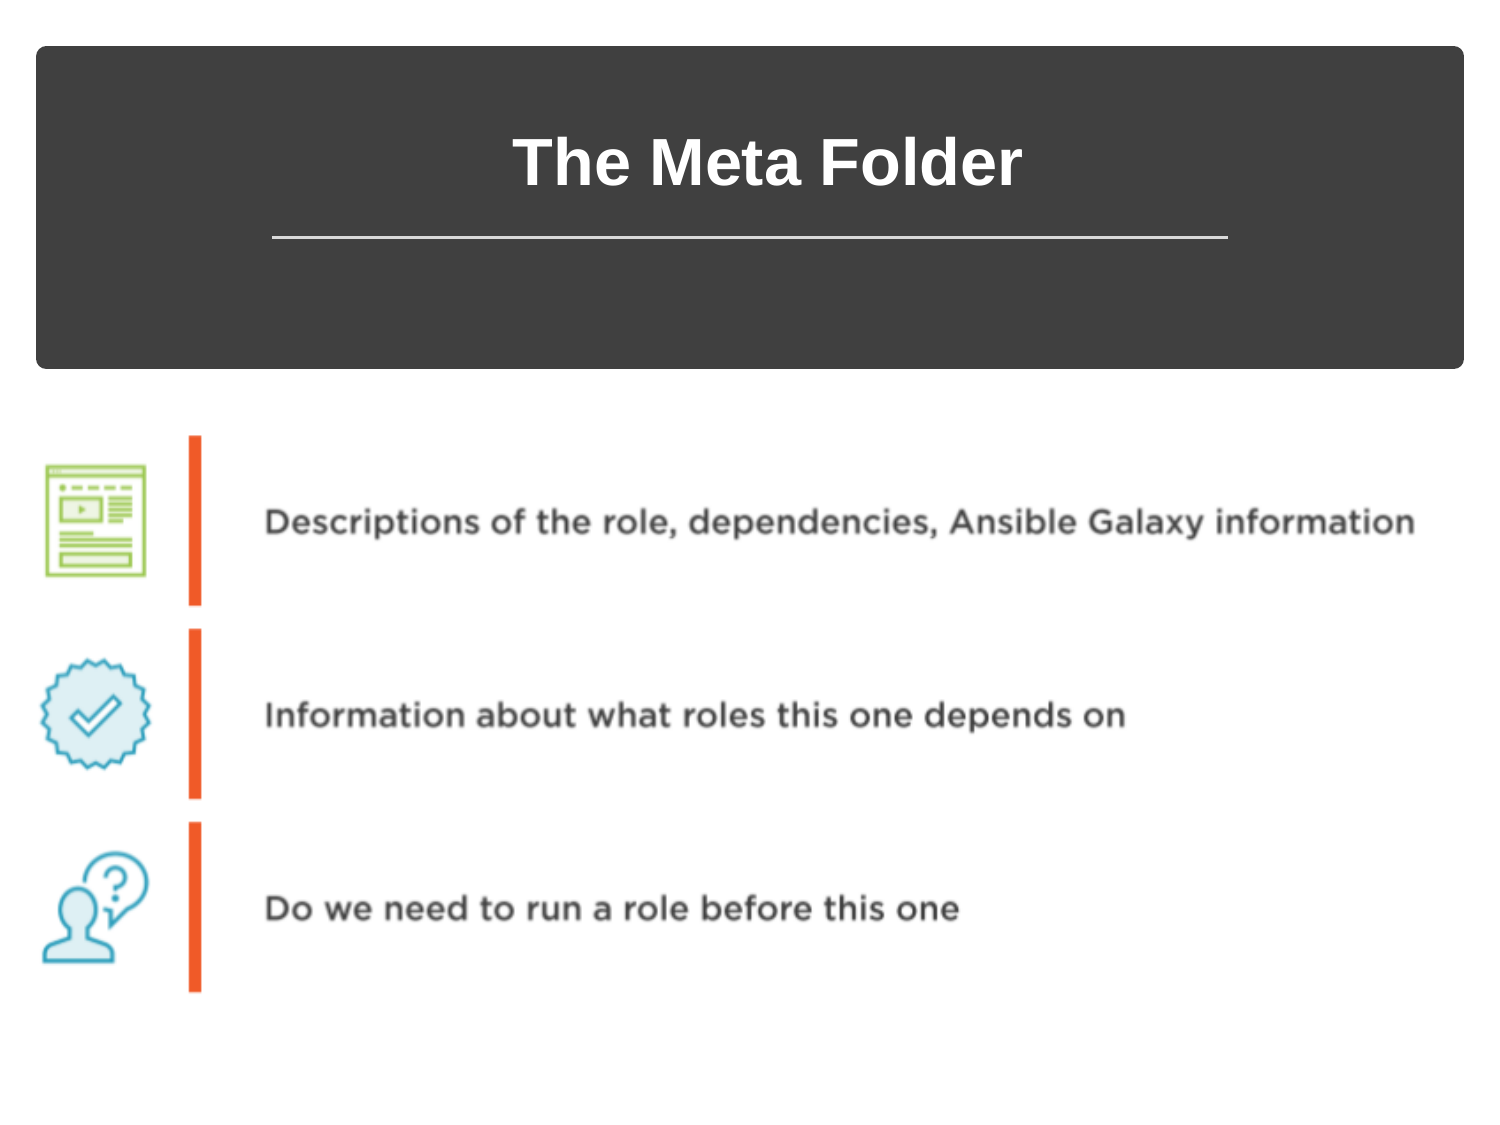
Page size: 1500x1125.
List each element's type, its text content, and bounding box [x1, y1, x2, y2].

text_box [44, 54, 1456, 361]
picture [0, 388, 1500, 1026]
title The Meta Folder [82, 111, 1454, 208]
